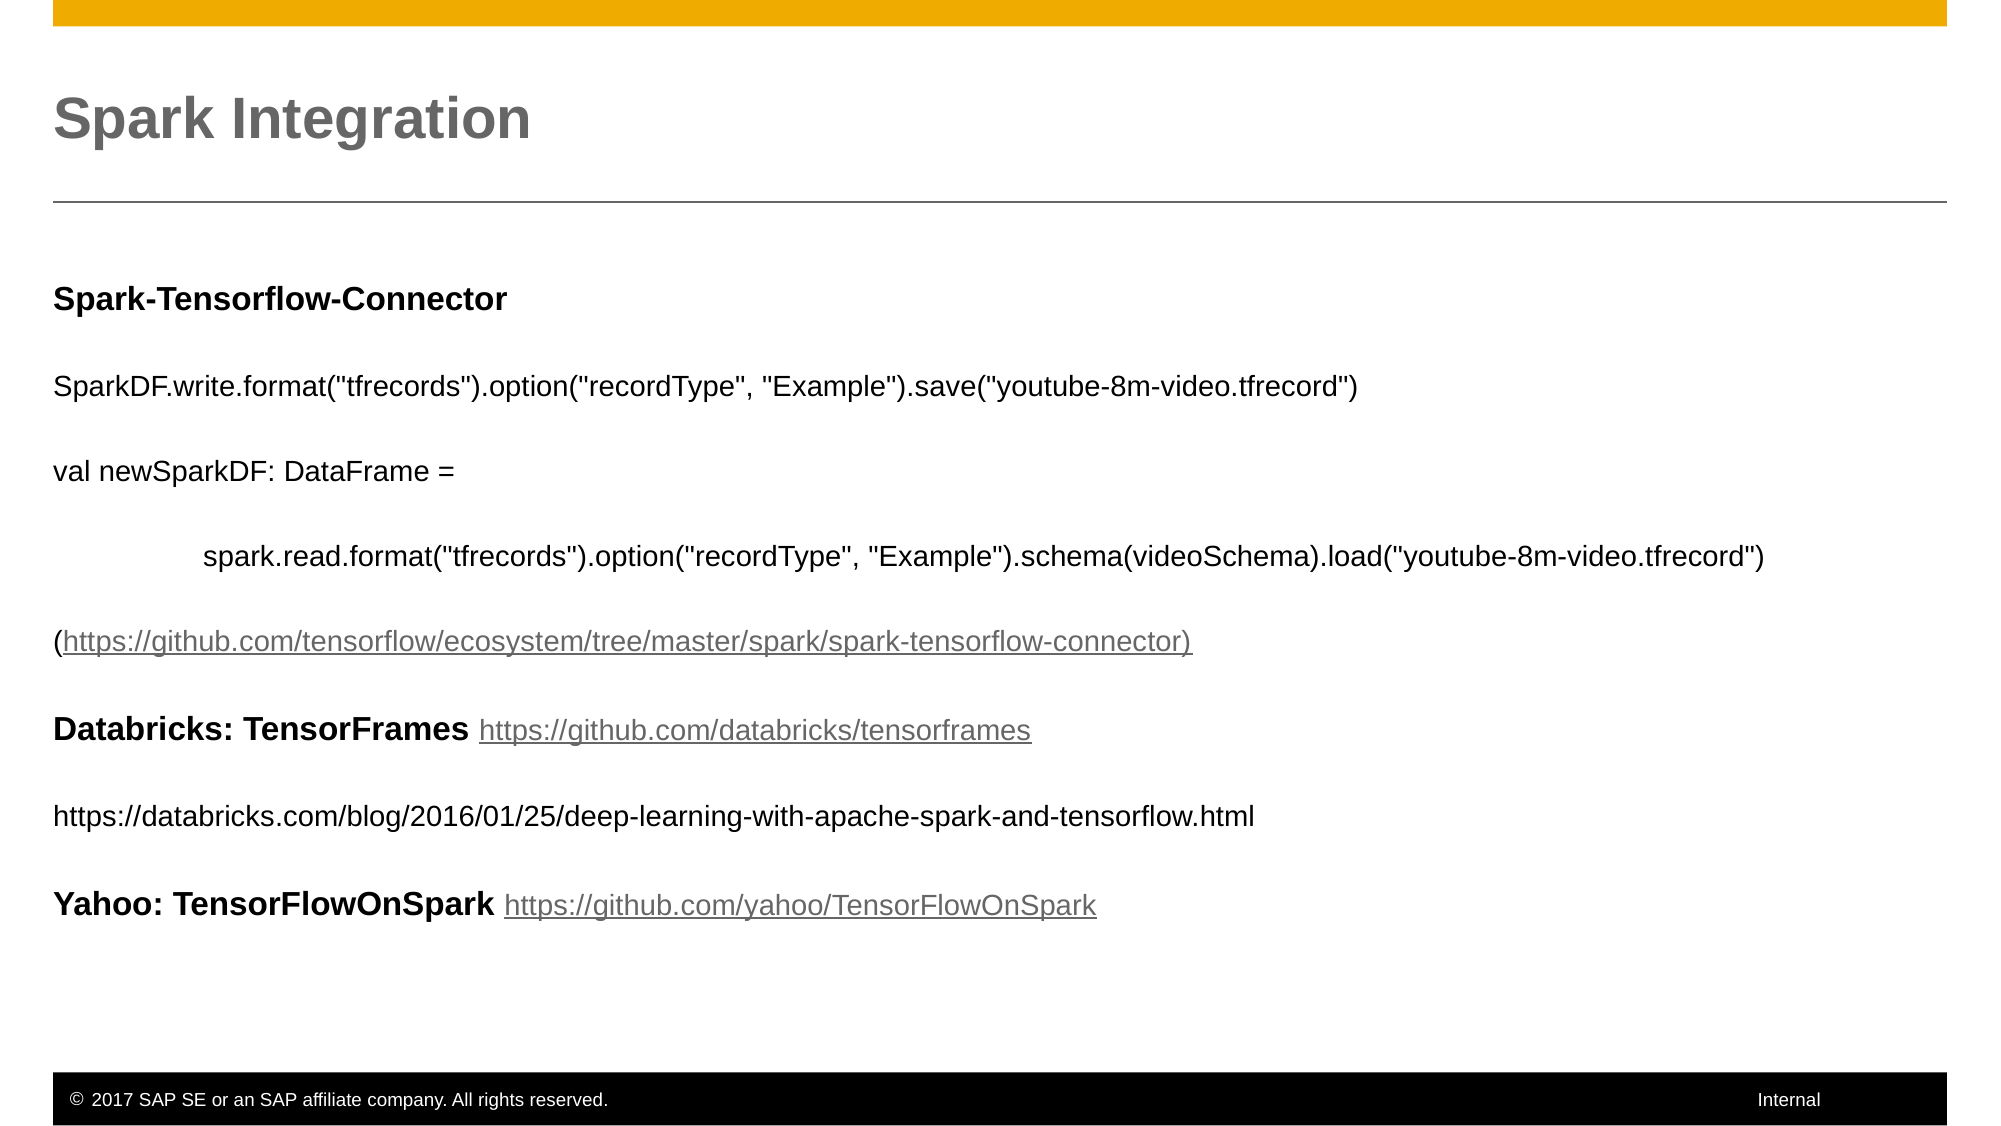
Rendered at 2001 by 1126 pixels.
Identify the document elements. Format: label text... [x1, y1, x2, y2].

title Spark Integration [53, 53, 1947, 178]
list Spark-Tensorflow-Connector SparkDF.write.format("tfrecords").option("recordType", "Example").save("youtube-8m-video.tfrecord") val newSparkDF: DataFrame = spark.read.format("tfrecords").option("recordType", "Example").schema(videoSchema).load("youtube-8m-video.tfrecord") (https://github.com/tensorflow/ecosystem/tree/master/spark/spark-tensorflow-connector) Databricks: TensorFrames https://github.com/databricks/tensorframes https://databricks.com/blog/2016/01/25/deep-learning-with-apache-spark-and-tensorflow.html Yahoo: TensorFlowOnSpark https://github.com/yahoo/TensorFlowOnSpark [53, 277, 1947, 998]
